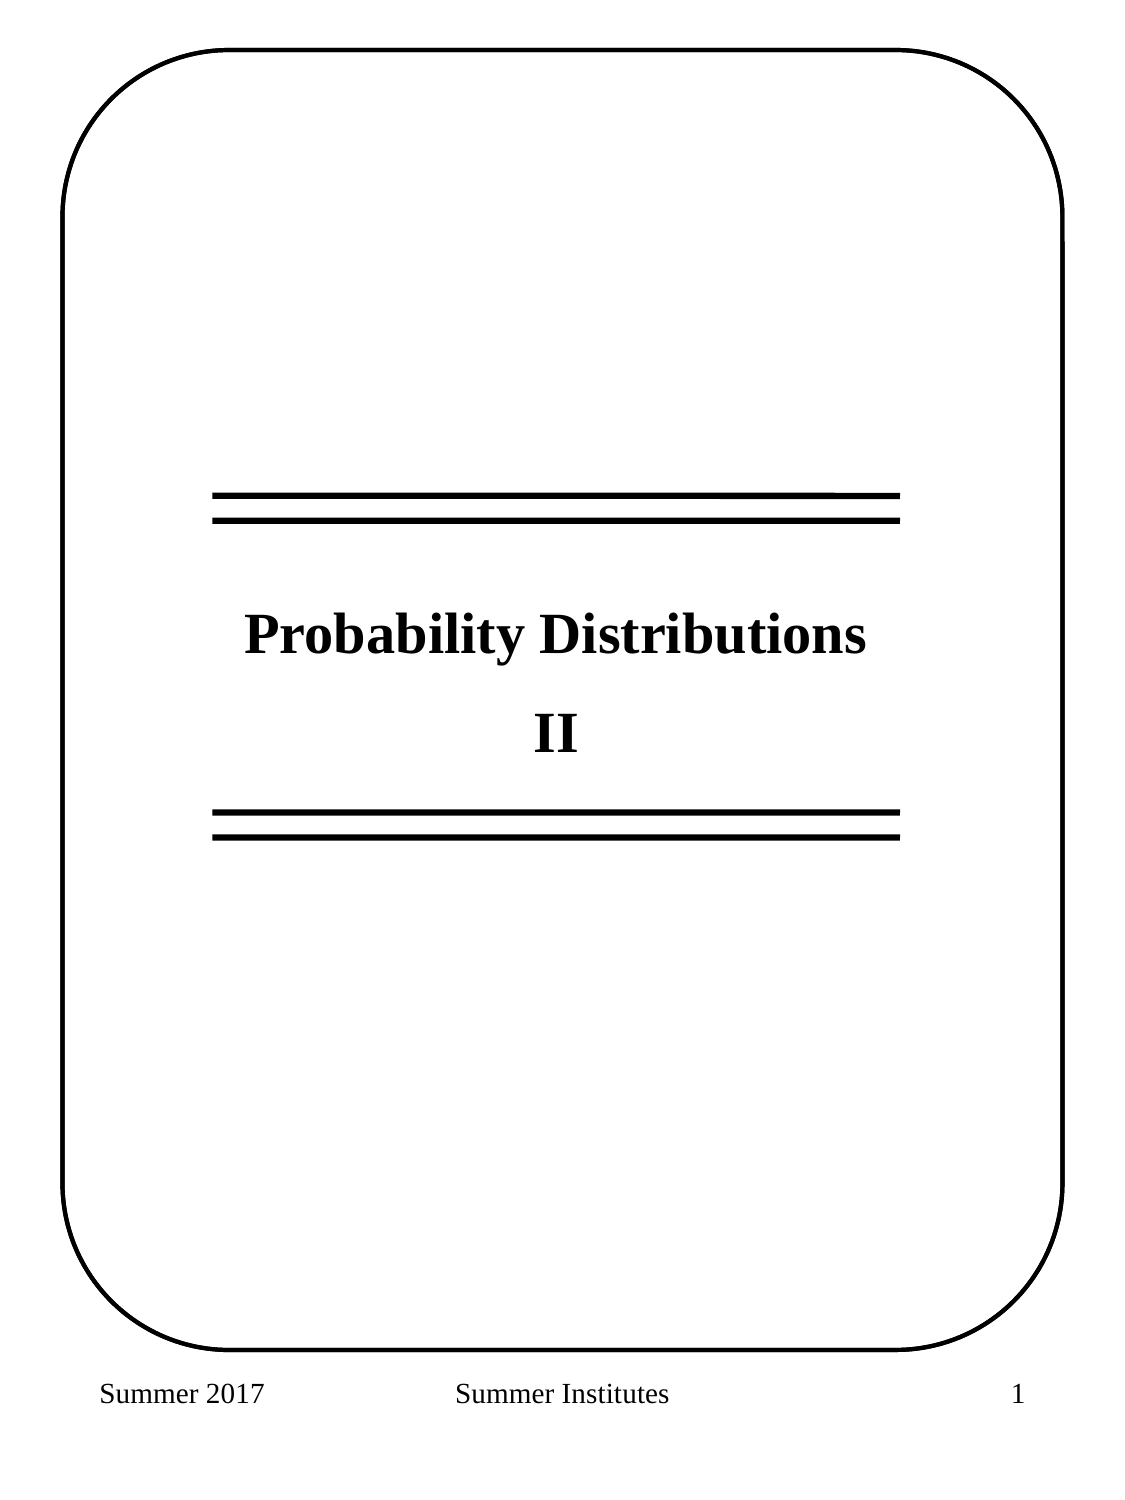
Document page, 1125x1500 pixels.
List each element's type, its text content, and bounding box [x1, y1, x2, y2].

text_box [62, 50, 1063, 1351]
text_box Probability Distributions II [224, 587, 888, 772]
footer Summer Institutes [384, 1366, 741, 1467]
slide_number 63 [806, 1366, 1041, 1467]
slide_number Summer 2017 [84, 1366, 319, 1467]
